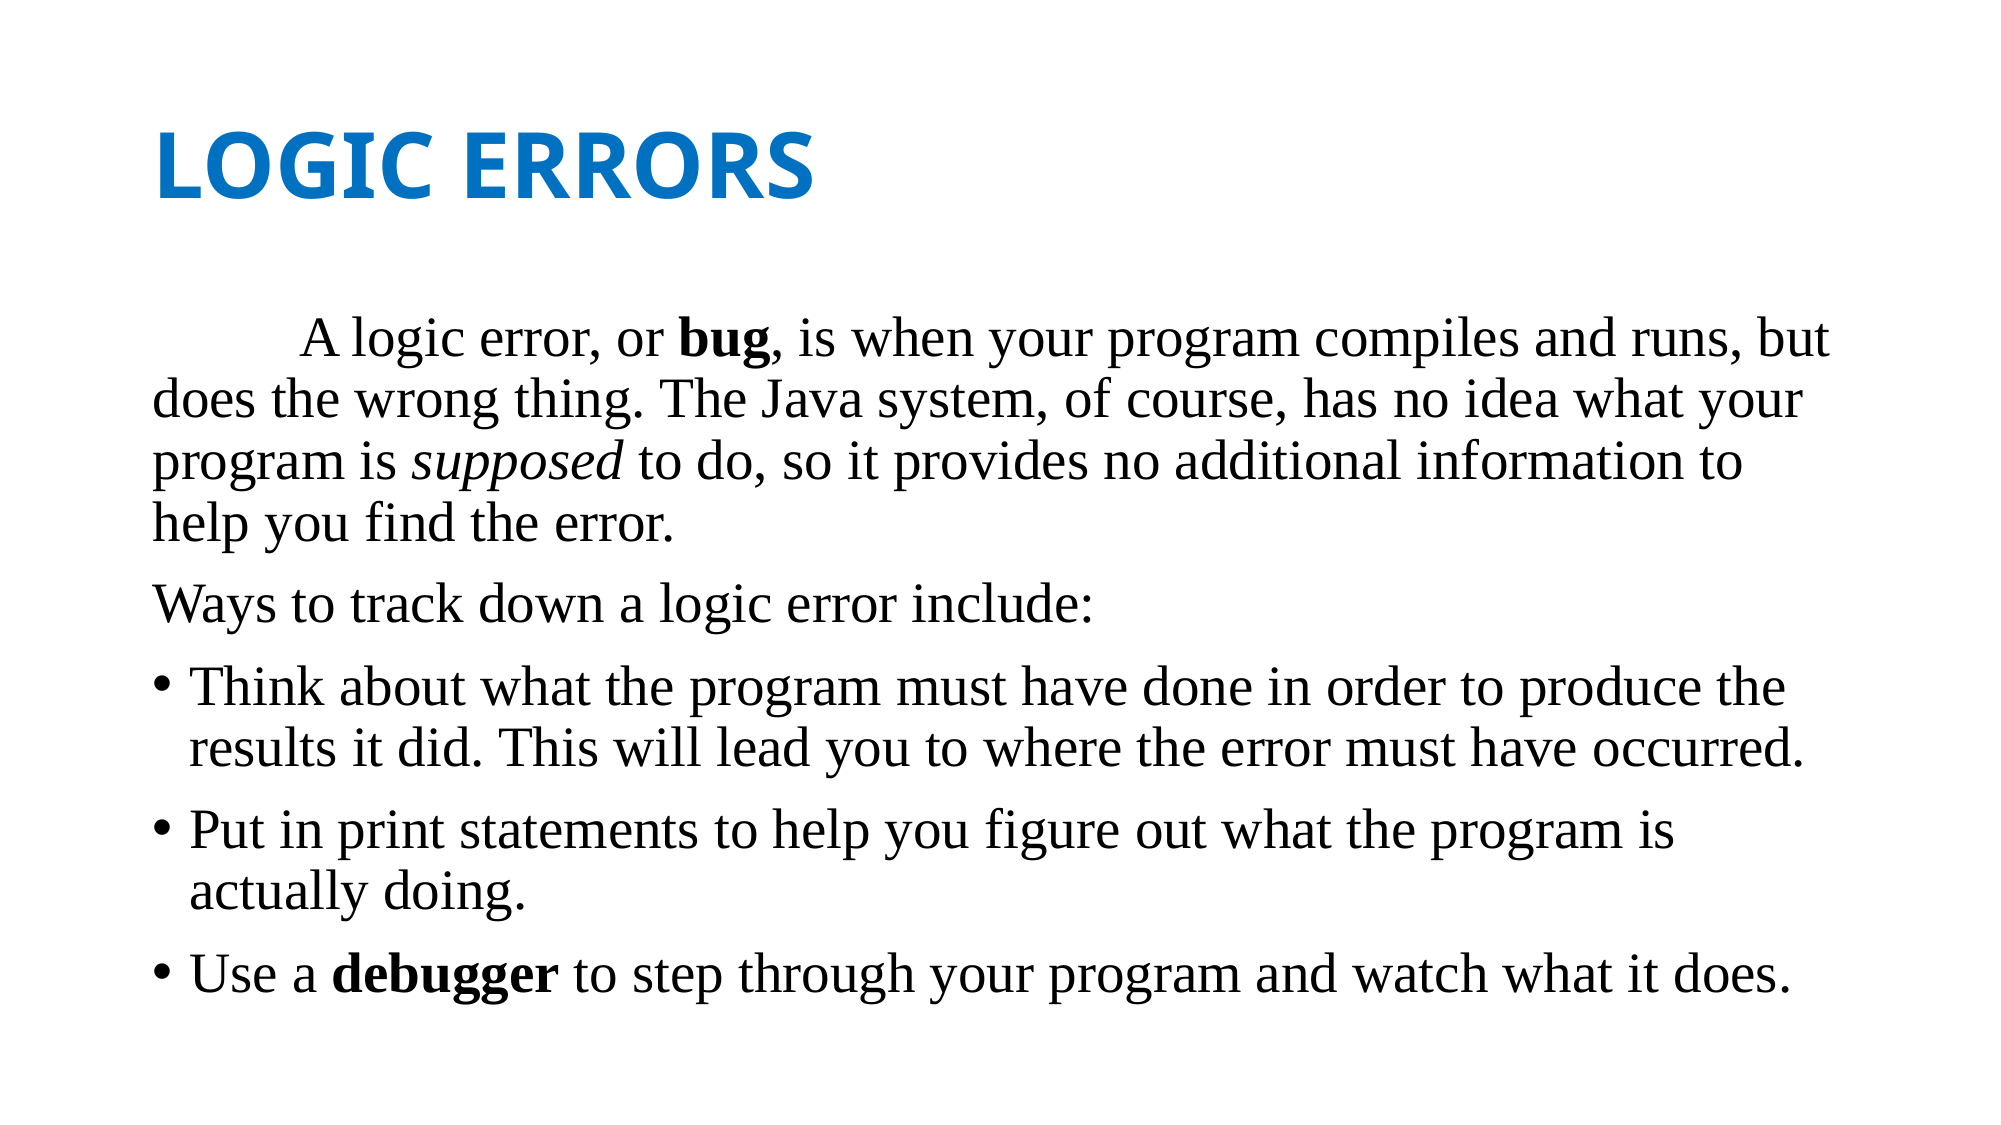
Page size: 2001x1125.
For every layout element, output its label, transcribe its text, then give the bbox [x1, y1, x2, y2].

list A logic error, or bug, is when your program compiles and runs, but does the wrong thing. The Java system, of course, has no idea what your program is supposed to do, so it provides no additional information to help you find the error. Ways to track down a logic error include: Think about what the program must have done in order to produce the results it did. This will lead you to where the error must have occurred. Put in print statements to help you figure out what the program is actually doing. Use a debugger to step through your program and watch what it does. [137, 299, 1863, 1014]
title LOGIC ERRORS [137, 59, 1863, 278]
